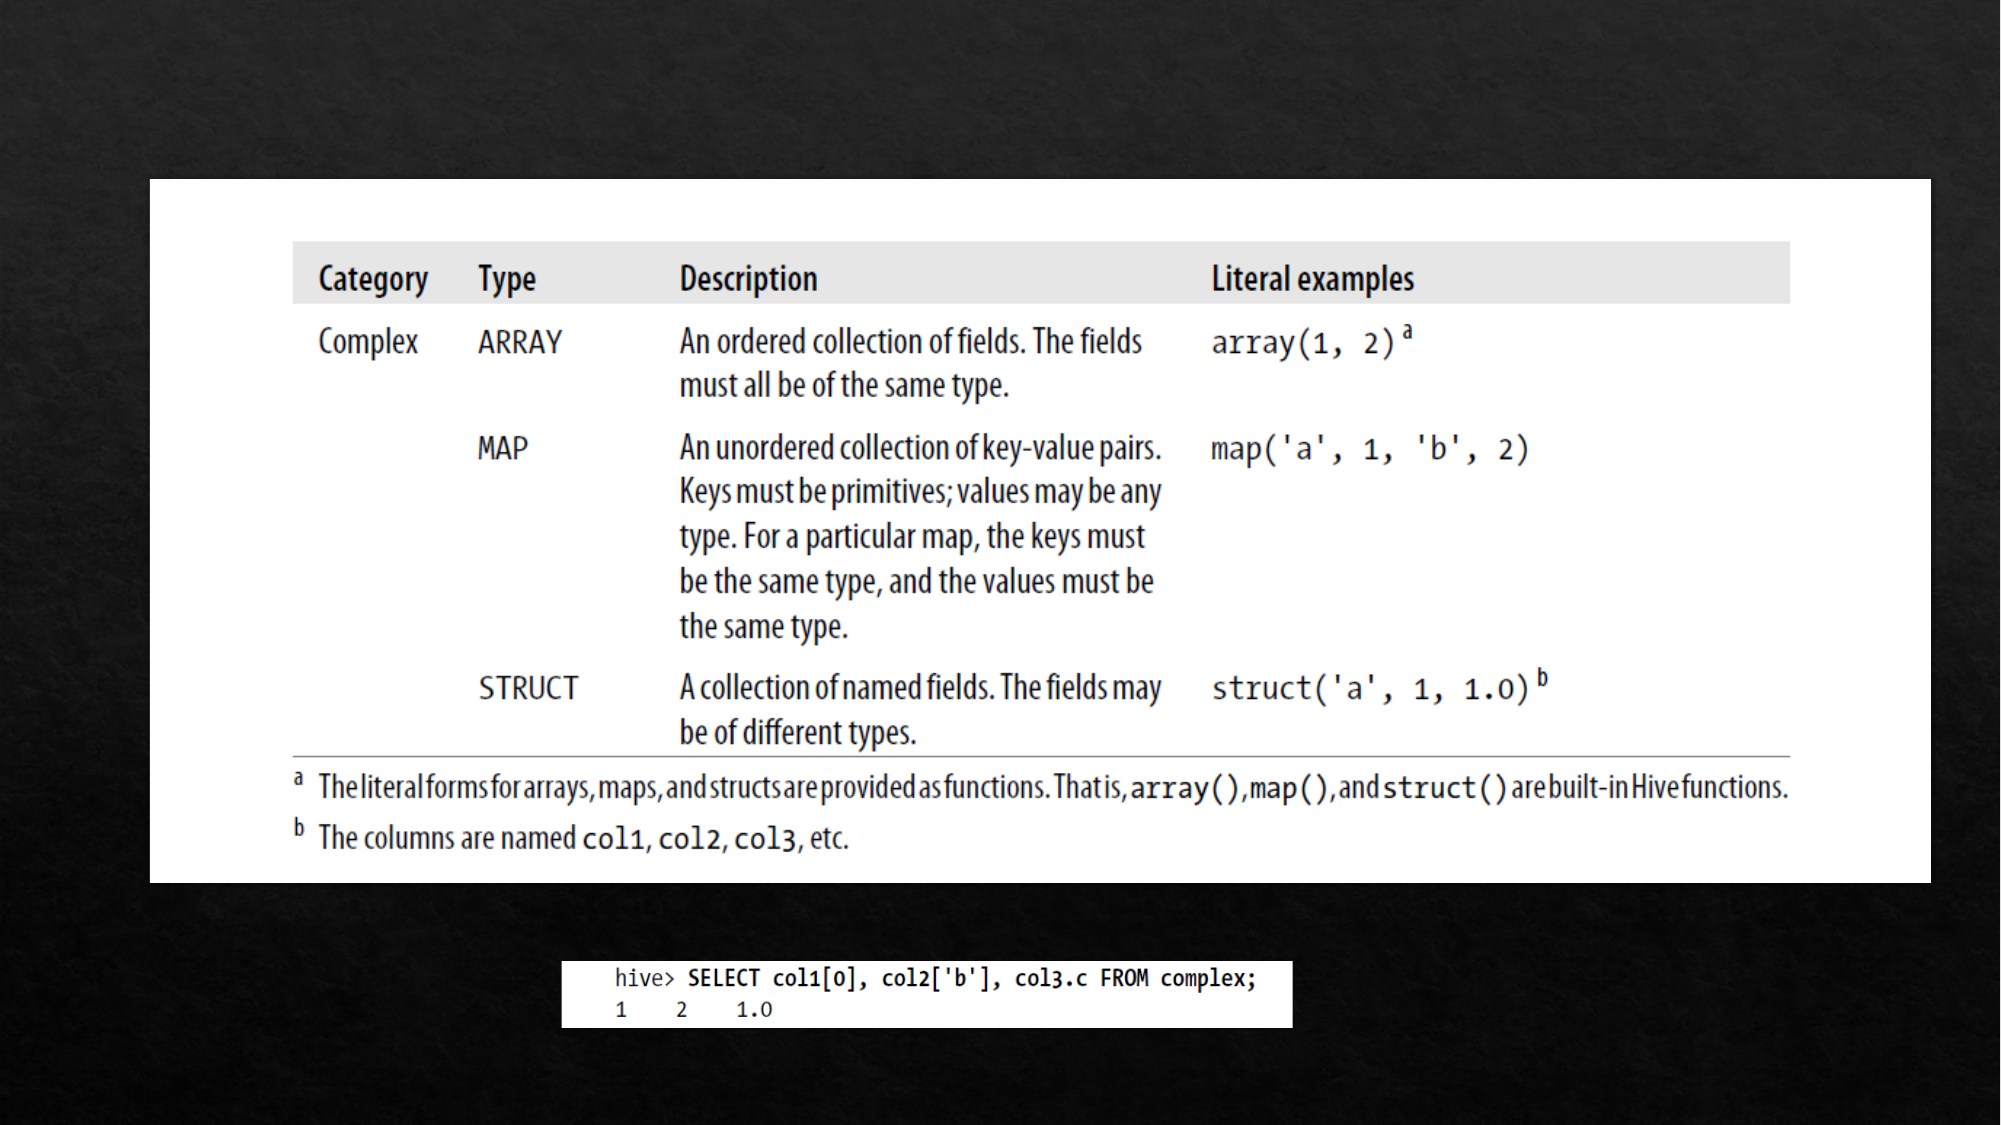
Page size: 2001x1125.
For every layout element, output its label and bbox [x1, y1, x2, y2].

picture [561, 961, 1293, 1028]
list [149, 178, 1932, 883]
